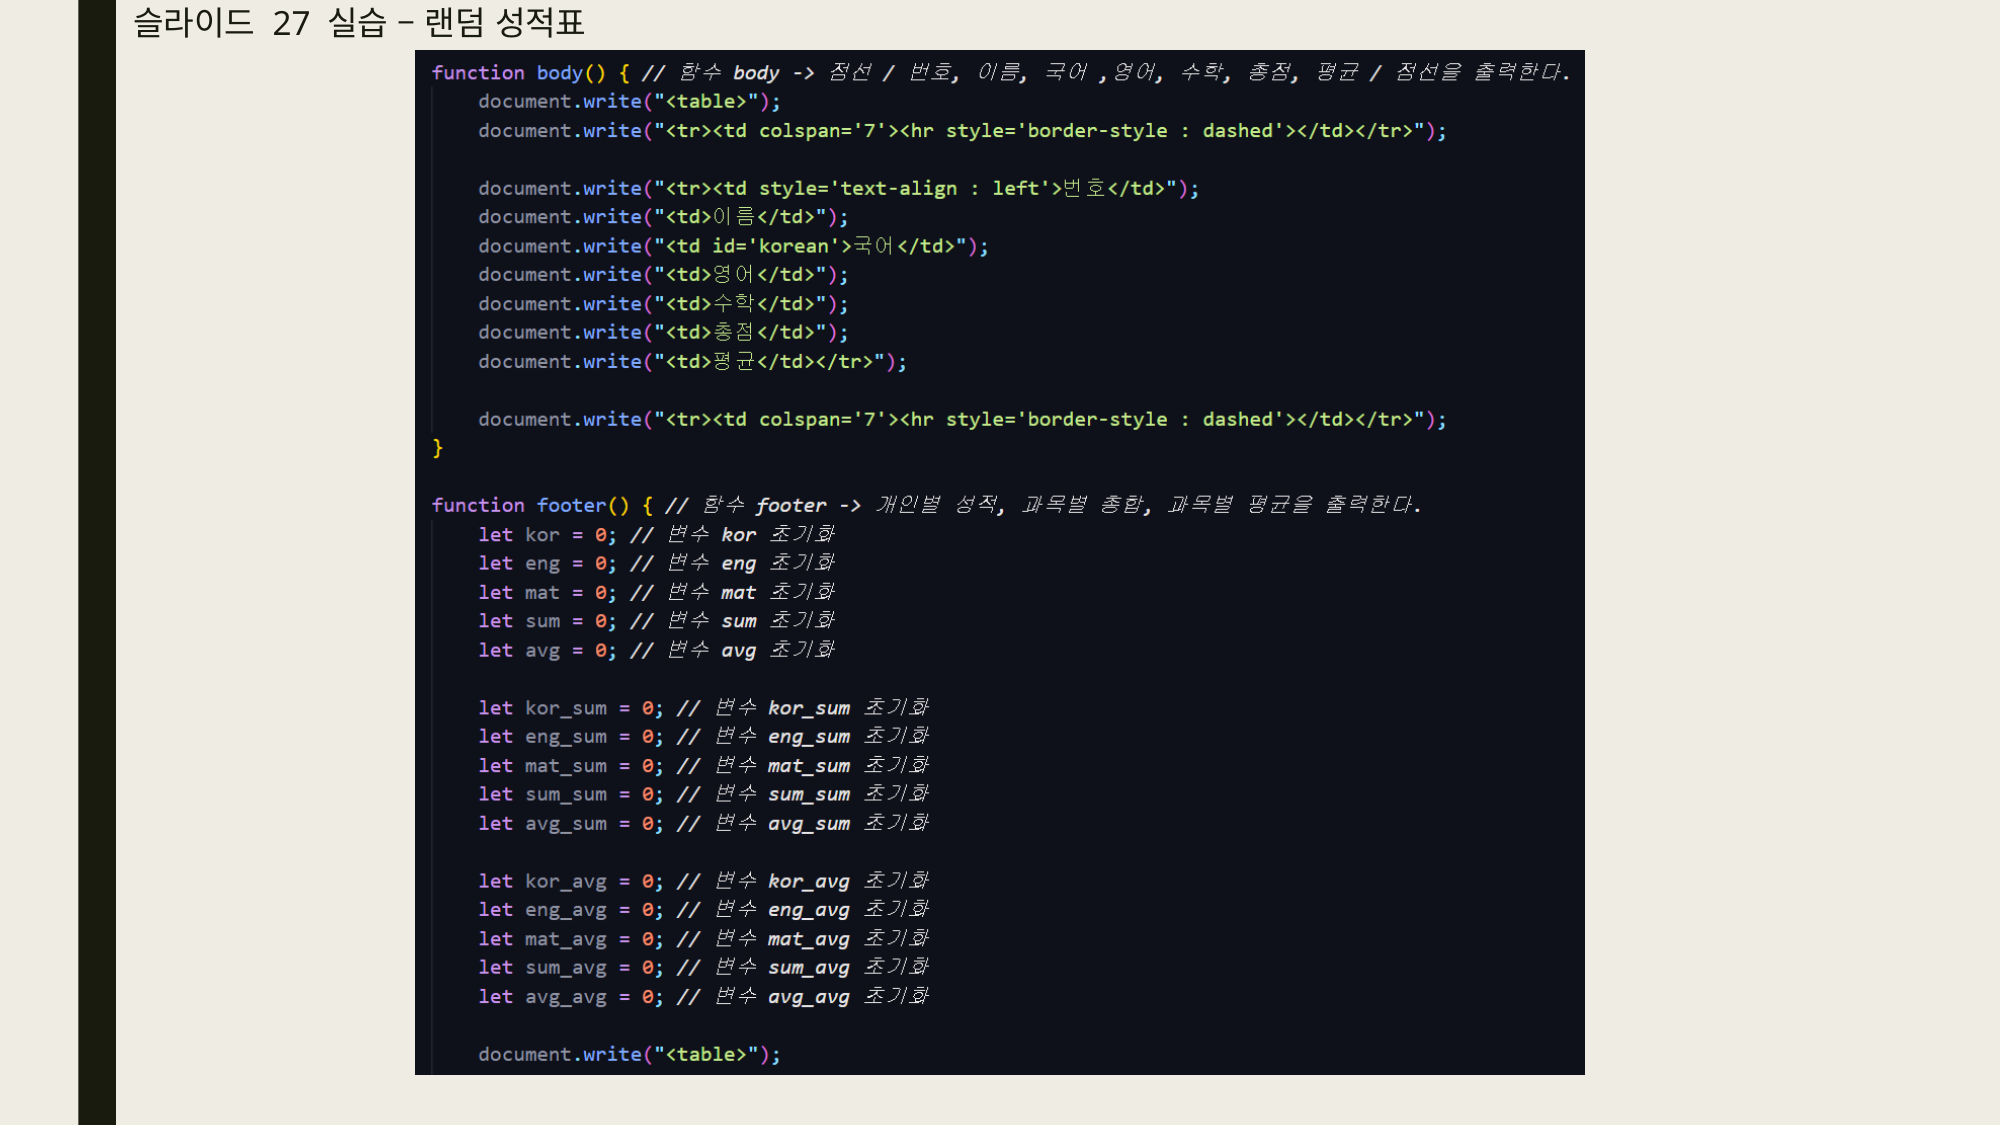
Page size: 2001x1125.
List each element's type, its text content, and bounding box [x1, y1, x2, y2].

title 슬라이드 27 실습 – 랜덤 성적표 [118, 0, 1694, 75]
picture [415, 50, 1585, 1075]
